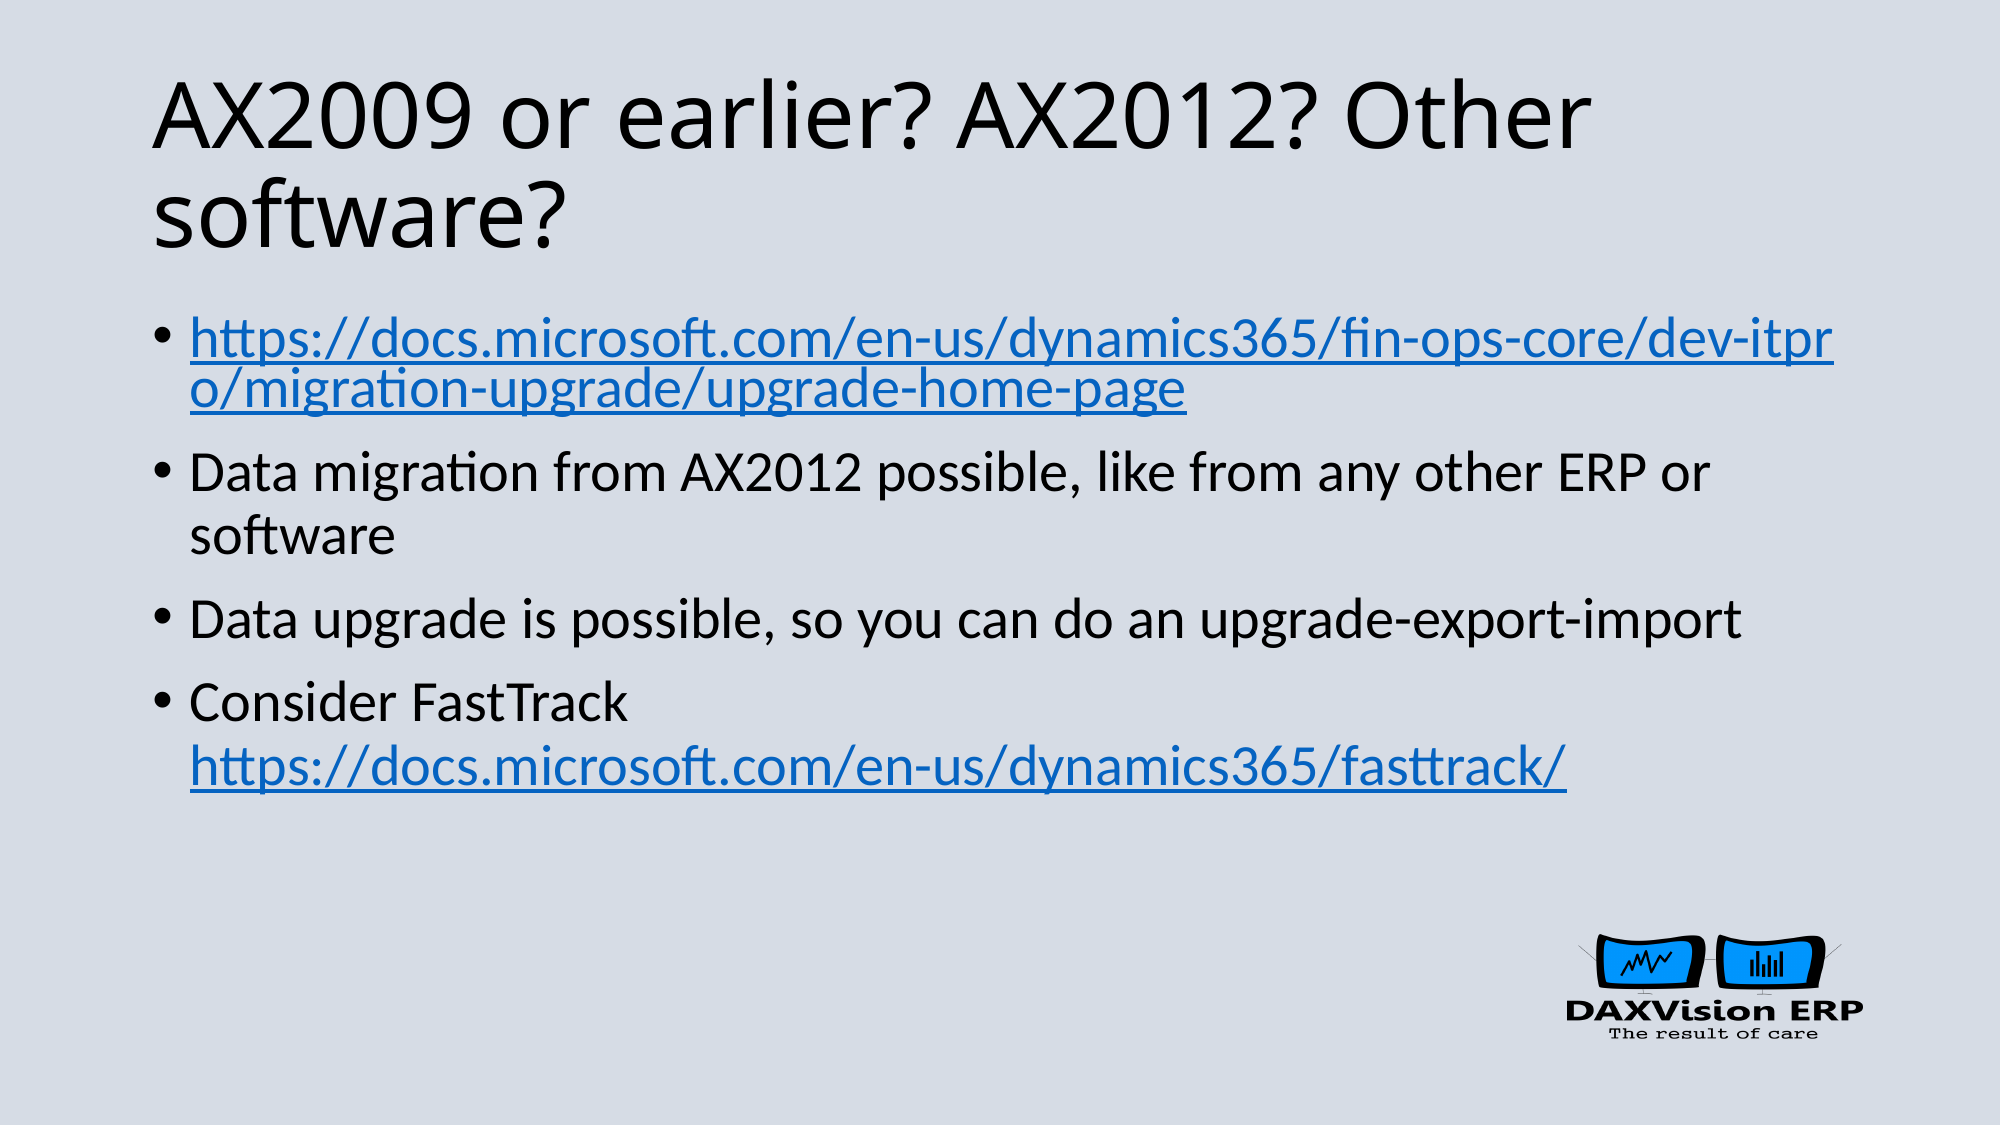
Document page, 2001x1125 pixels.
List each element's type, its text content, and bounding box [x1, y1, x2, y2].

list https://docs.microsoft.com/en-us/dynamics365/fin-ops-core/dev-itpro/migration-upgrade/upgrade-home-page Data migration from AX2012 possible, like from any other ERP or software Data upgrade is possible, so you can do an upgrade-export-import Consider FastTrack https://docs.microsoft.com/en-us/dynamics365/fasttrack/ [137, 299, 1863, 1014]
picture [1567, 1014, 1863, 1103]
title AX2009 or earlier? AX2012? Other software? [137, 59, 1863, 278]
